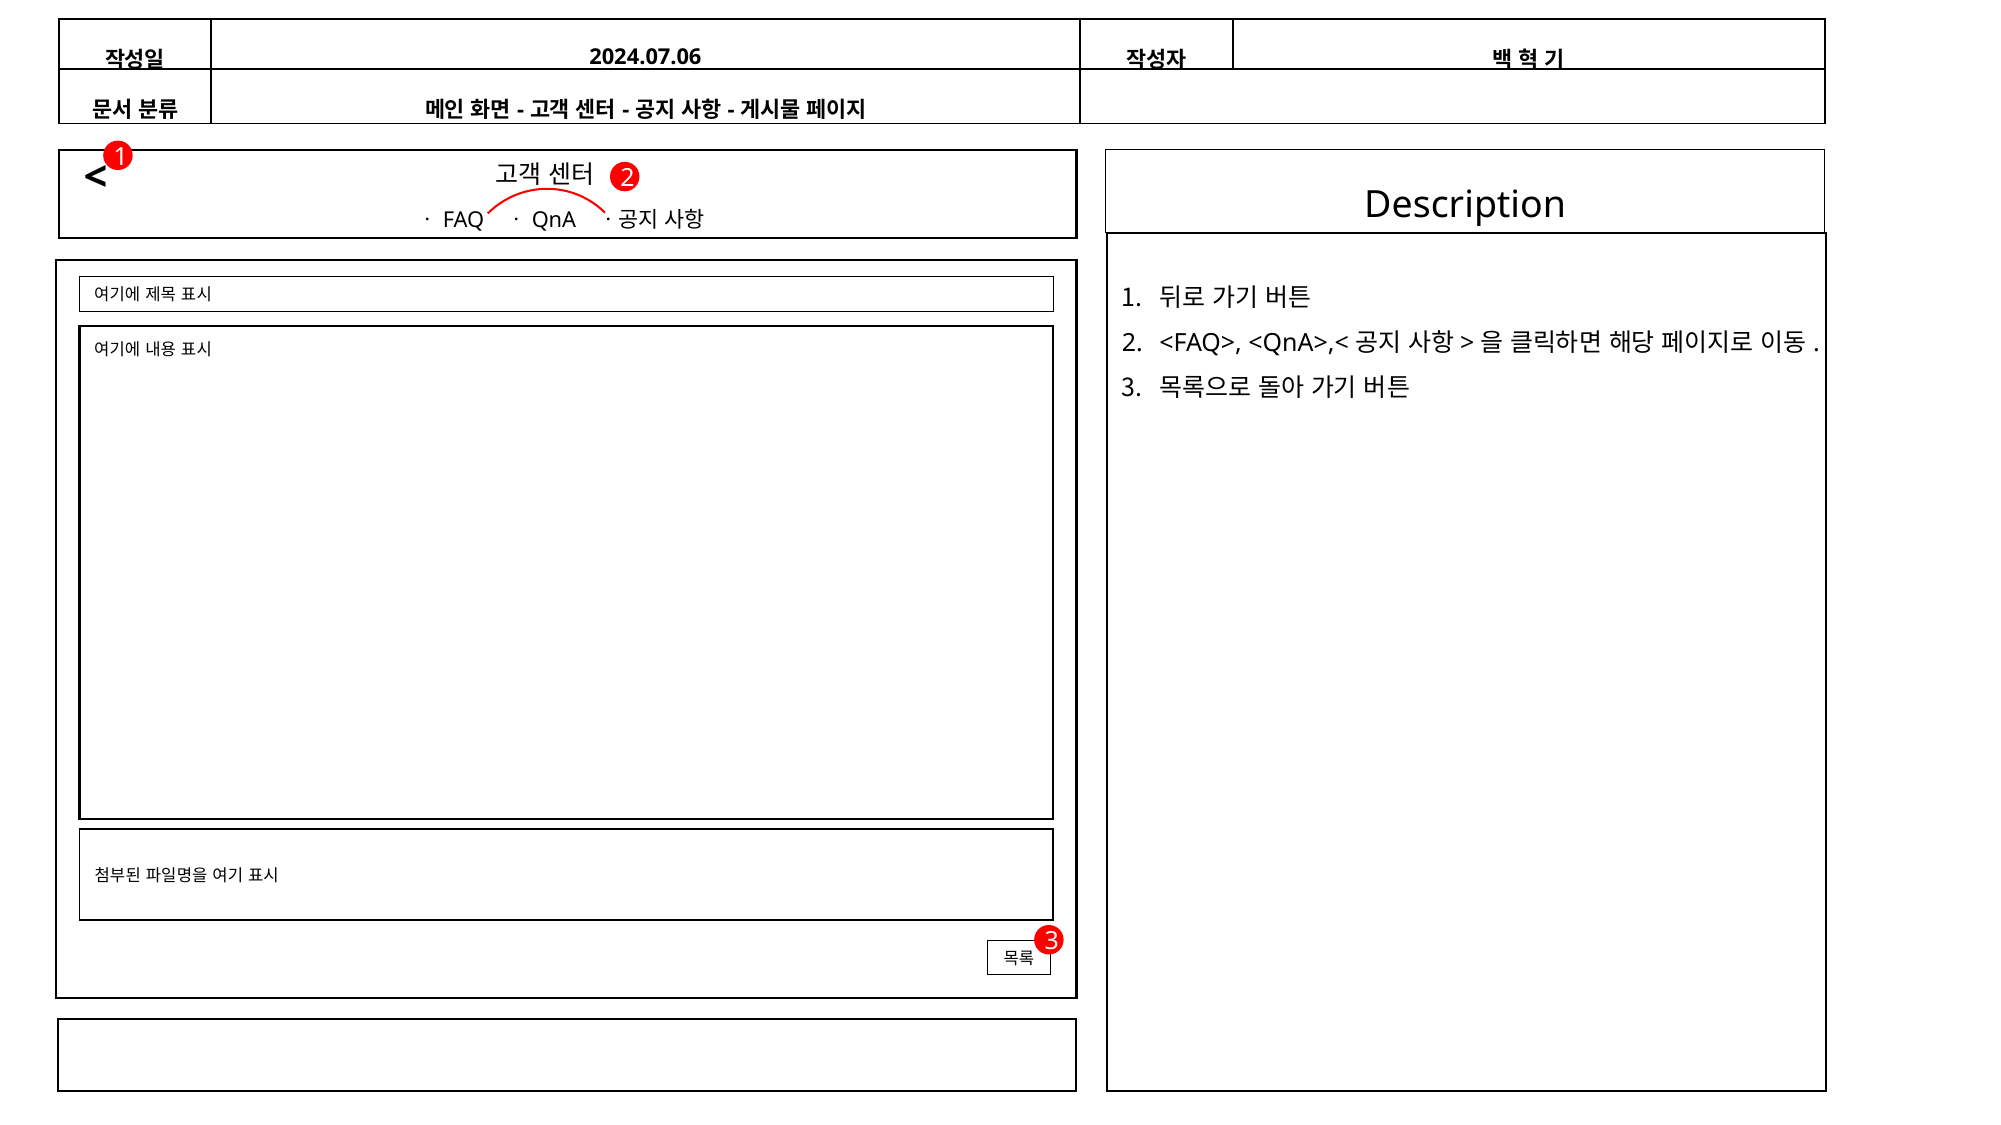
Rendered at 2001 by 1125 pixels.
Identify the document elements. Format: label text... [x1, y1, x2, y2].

text_box [57, 1018, 1077, 1092]
table_header 작성일 [60, 20, 210, 68]
table_header [1081, 70, 1233, 123]
table_header 메인 화면-고객 센터-공지 사항-게시물 페이지 [212, 70, 1079, 123]
text_box 고객 센터 [472, 151, 617, 197]
text_box < [49, 142, 142, 207]
text_box [58, 149, 1078, 239]
text_box 여기에 제목 표시 [79, 276, 1054, 312]
text_box 3 [1033, 923, 1065, 956]
text_box Description [1105, 149, 1825, 233]
text_box [1106, 232, 1827, 1092]
table_header 작성자 [1081, 20, 1232, 68]
table_header 문서 분류 [60, 70, 210, 123]
table_header 2024.07.06 [212, 20, 1079, 68]
table_header 백 혁 기 [1234, 20, 1824, 68]
text_box 1 [102, 139, 134, 172]
text_box [78, 325, 1054, 820]
text_box 2 [608, 160, 641, 193]
text_box ㆍFAQ ㆍQnA ㆍ공지 사항 [580, 198, 739, 239]
table_header 첨부된 파일명을 여기 표시 [80, 830, 1052, 919]
text_box ㆍFAQ ㆍQnA ㆍ공지 사항 [384, 198, 512, 239]
text_box [55, 259, 1078, 999]
text_box [487, 188, 606, 272]
text_box 목록 [987, 940, 1051, 975]
table_header [1233, 70, 1824, 123]
